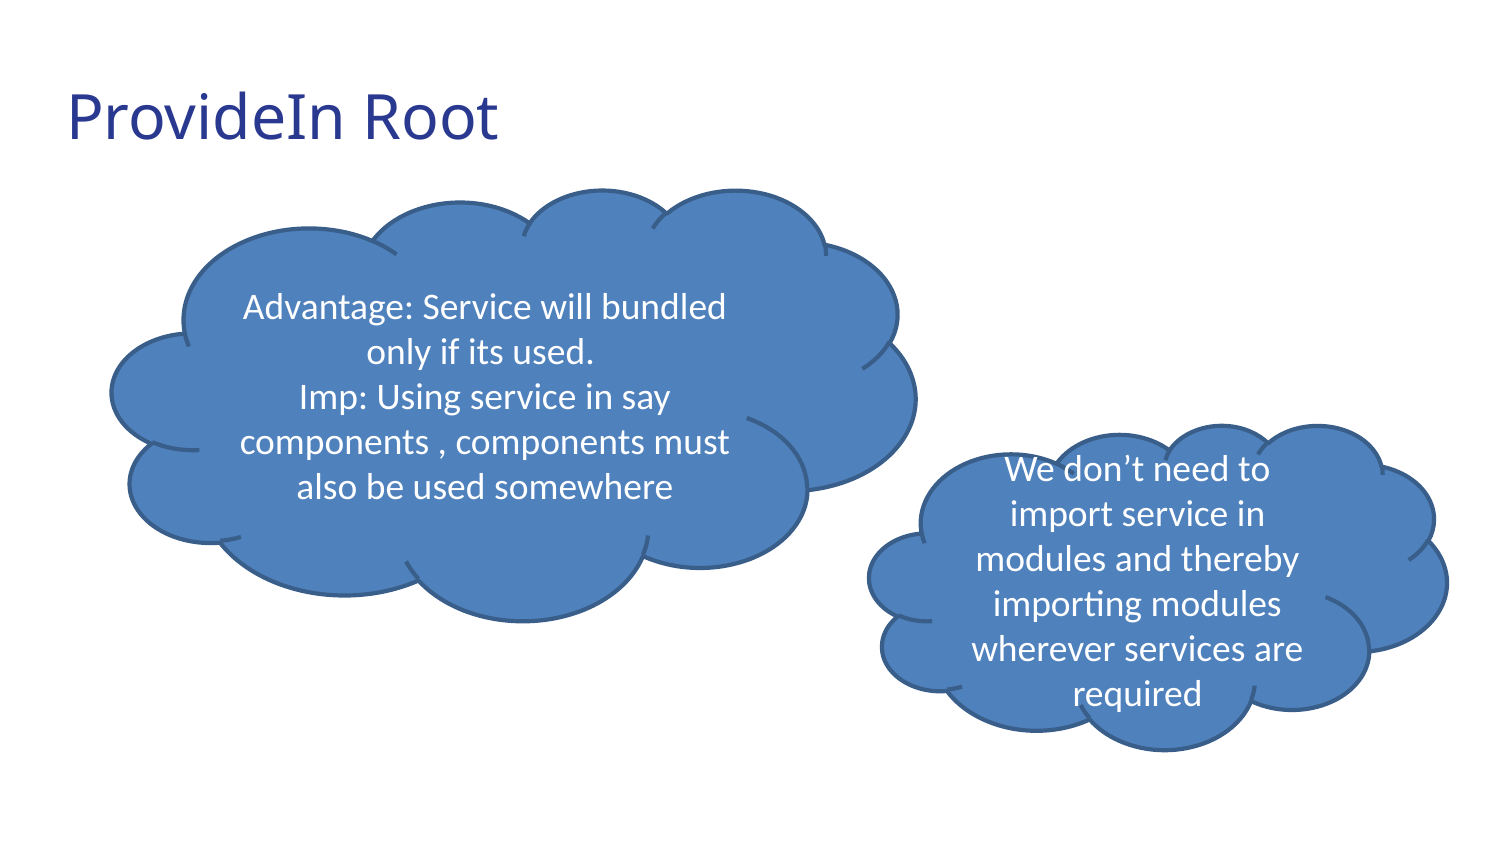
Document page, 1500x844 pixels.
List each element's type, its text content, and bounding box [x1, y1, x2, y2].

text_box We don’t need to import service in modules and thereby importing modules wherever services are required [868, 425, 1448, 751]
text_box Advantage: Service will bundled only if its used. Imp: Using service in say components , components must also be used somewhere [111, 190, 916, 622]
title ProvideIn Root [51, 62, 1449, 162]
